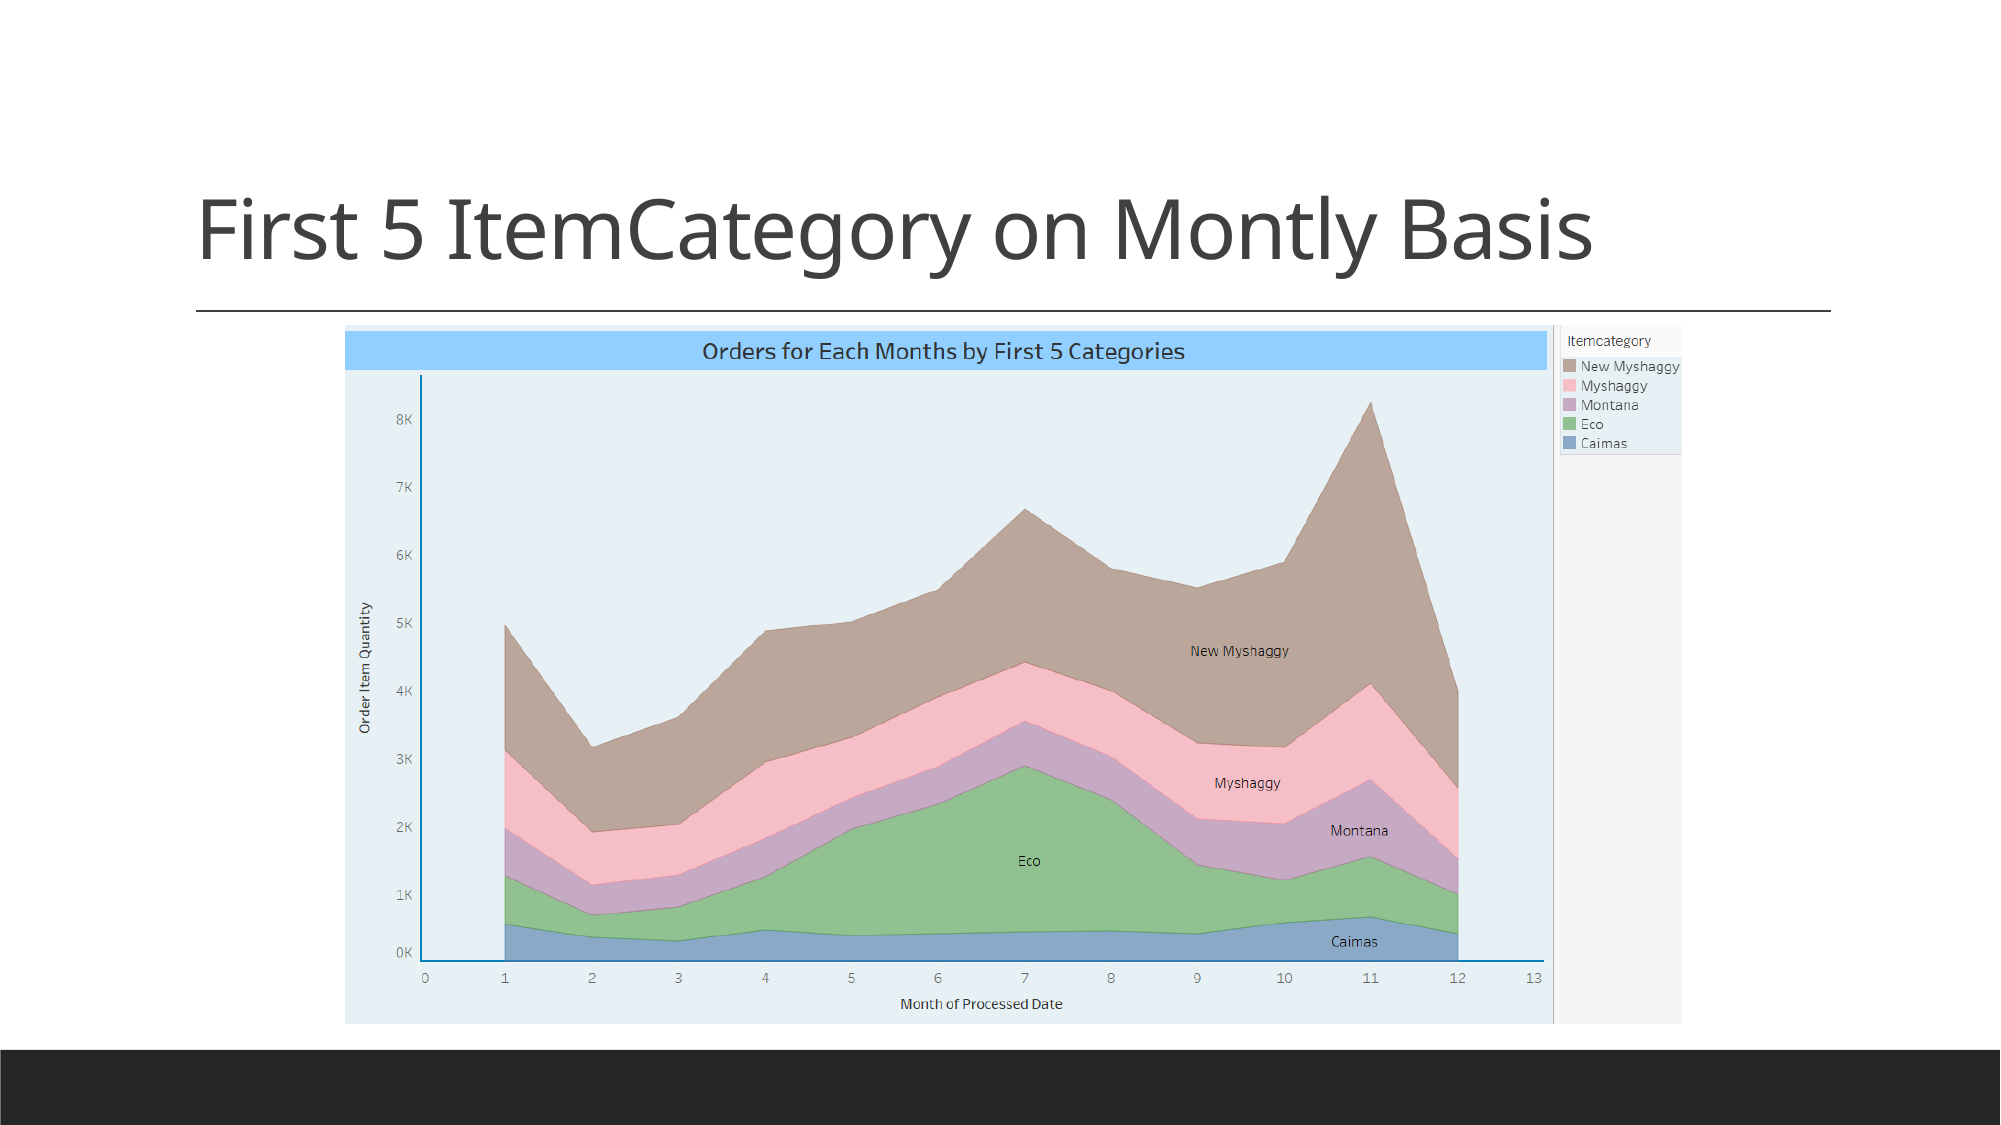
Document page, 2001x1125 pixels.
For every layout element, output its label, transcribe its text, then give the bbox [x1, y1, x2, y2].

picture [344, 325, 1682, 1025]
title First 5 ItemCategory on Montly Basis [180, 47, 1830, 285]
